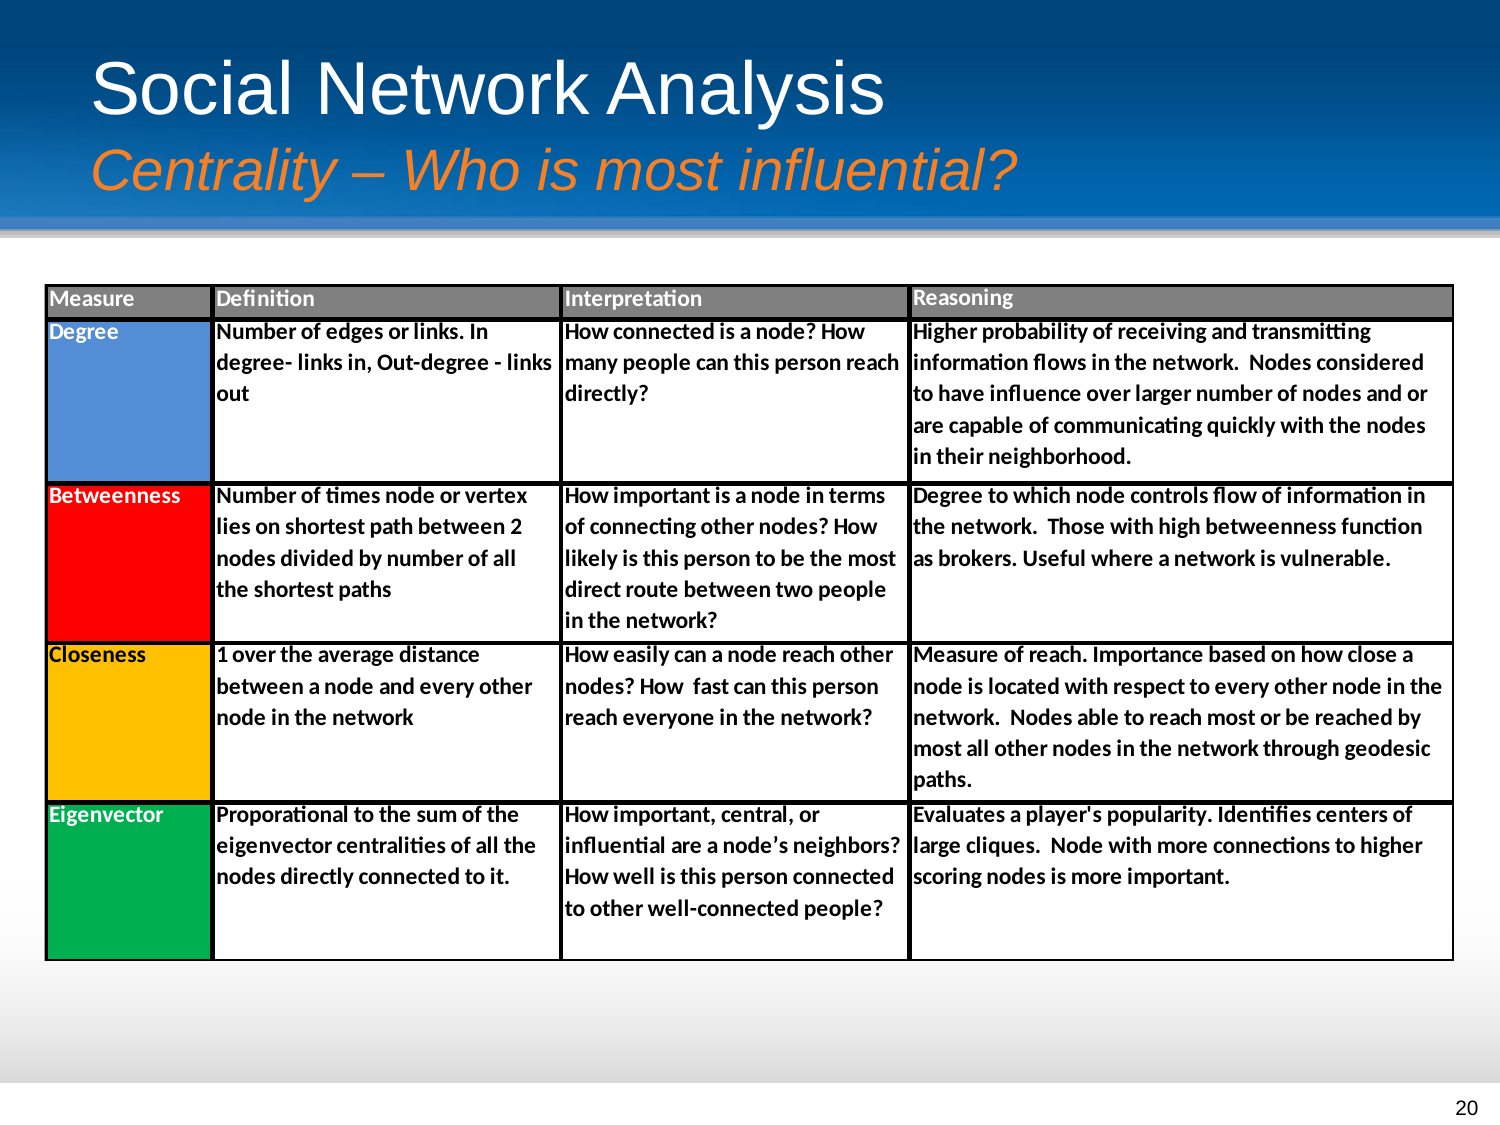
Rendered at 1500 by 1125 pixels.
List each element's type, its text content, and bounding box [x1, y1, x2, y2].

picture [0, 1083, 1500, 1125]
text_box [44, 284, 1456, 963]
list Centrality – Who is most influential? [74, 138, 1201, 226]
text_box [0, 879, 1500, 1083]
title Social Network Analysis [74, 37, 1201, 138]
slide_number 20 [1400, 1087, 1494, 1125]
picture [0, 0, 1500, 879]
